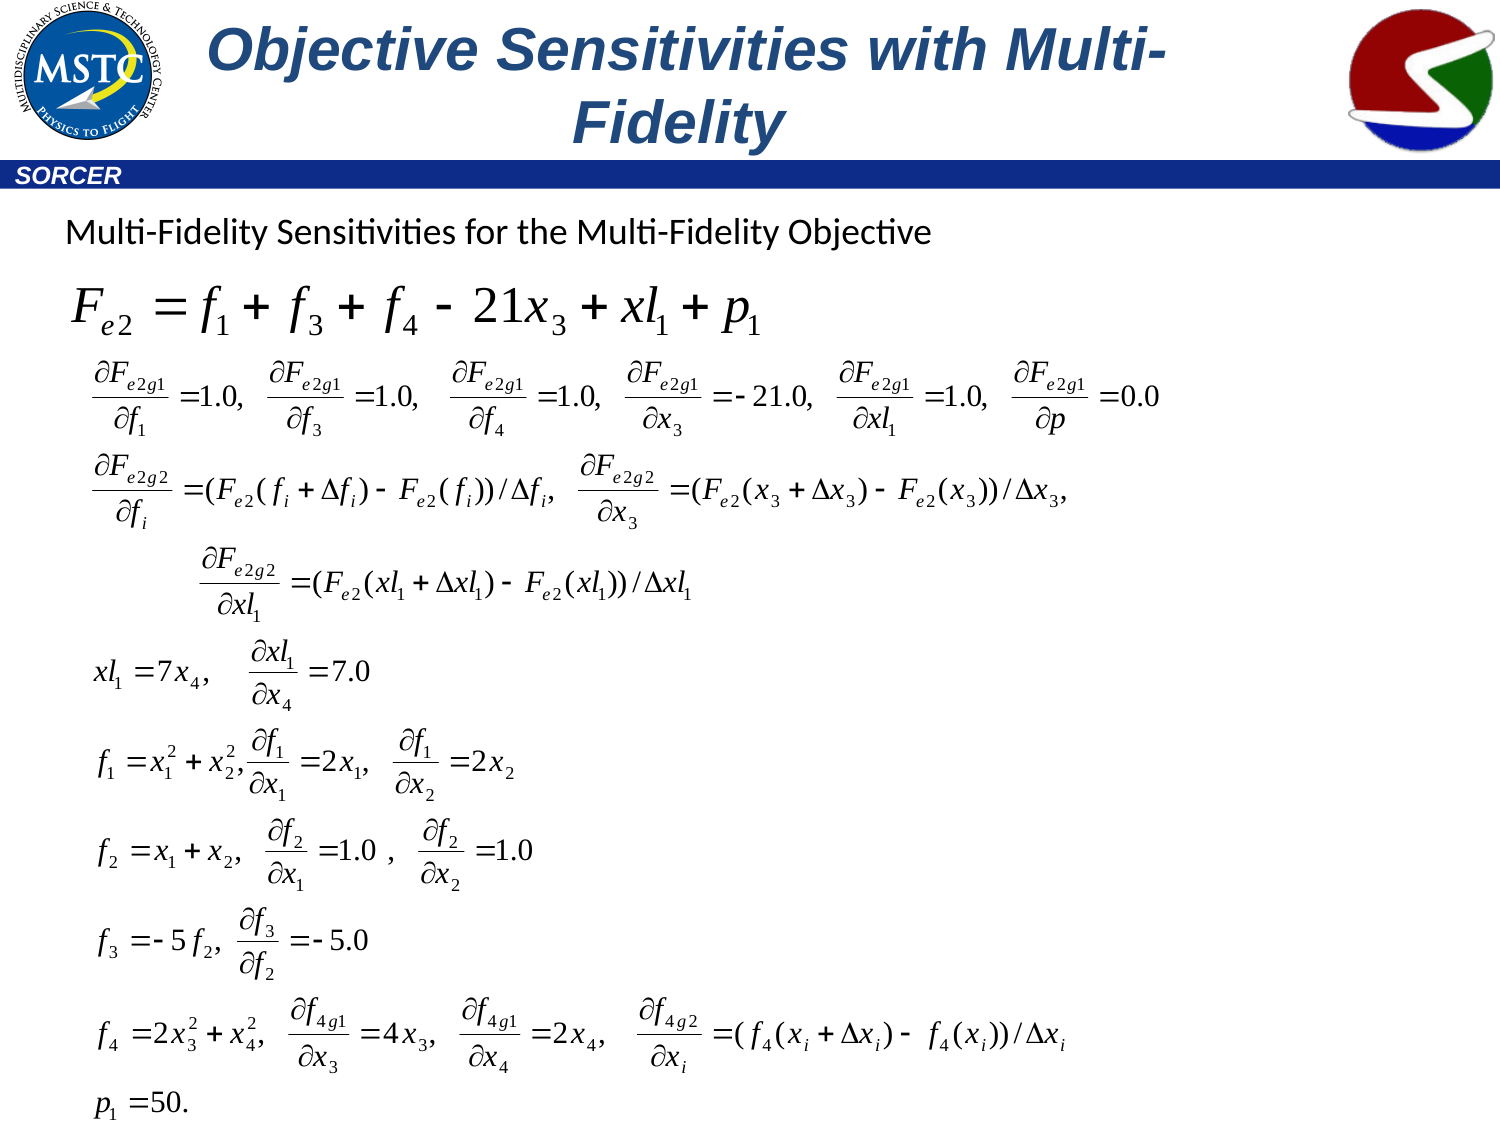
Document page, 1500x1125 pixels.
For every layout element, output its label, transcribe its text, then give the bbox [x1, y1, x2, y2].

picture [1347, 7, 1495, 154]
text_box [87, 355, 1163, 1125]
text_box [62, 279, 763, 340]
picture [12, 0, 163, 148]
title Objective Sensitivities with Multi-Fidelity [162, 2, 1213, 164]
text_box Multi-Fidelity Sensitivities for the Multi-Fidelity Objective [49, 199, 948, 260]
